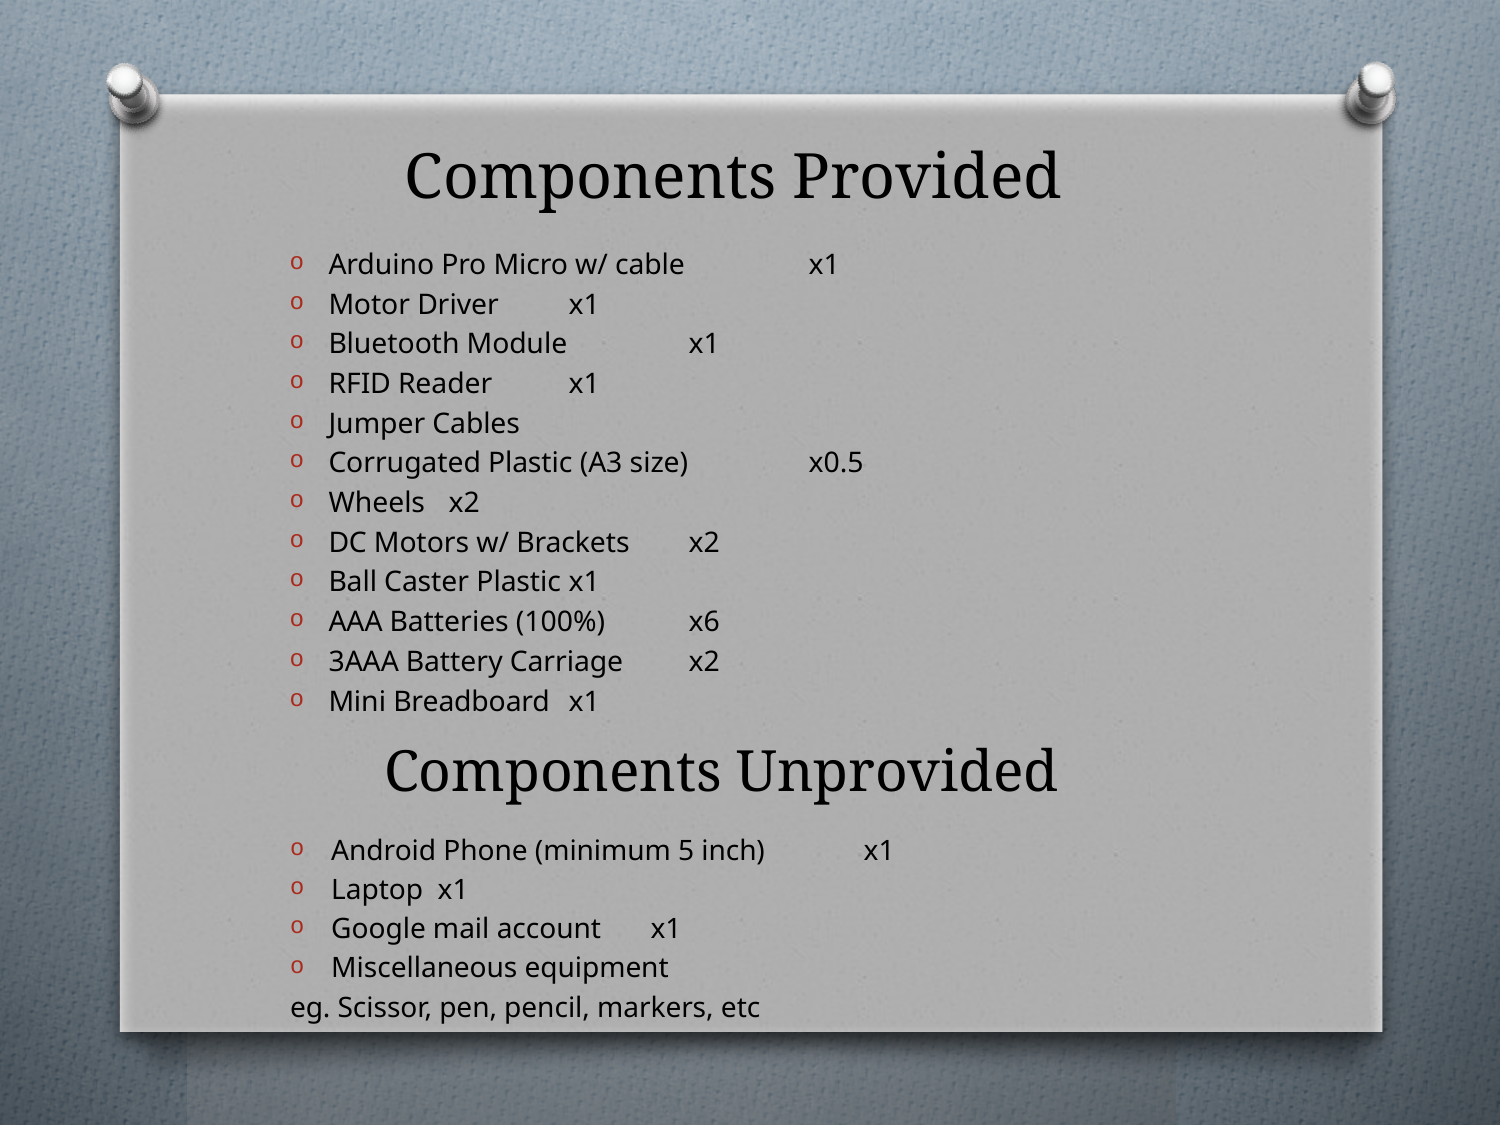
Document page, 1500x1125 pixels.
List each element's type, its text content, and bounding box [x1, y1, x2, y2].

list Arduino Pro Micro w/ cable x1 Motor Driver x1 Bluetooth Module x1 RFID Reader x1 Jumper Cables Corrugated Plastic (A3 size) x0.5 Wheels x2 DC Motors w/ Brackets x2 Ball Caster Plastic x1 AAA Batteries (100%) x6 3AAA Battery Carriage x2 Mini Breadboard x1 [274, 204, 1075, 730]
picture [75, 29, 198, 153]
text_box Android Phone (minimum 5 inch) x1 Laptop x1 Google mail account x1 Miscellaneous equipment eg. Scissor, pen, pencil, markers, etc [275, 825, 1075, 1032]
picture [1317, 35, 1439, 156]
text_box Components Unprovided [368, 724, 1074, 813]
title Components Provided [162, 75, 1306, 273]
